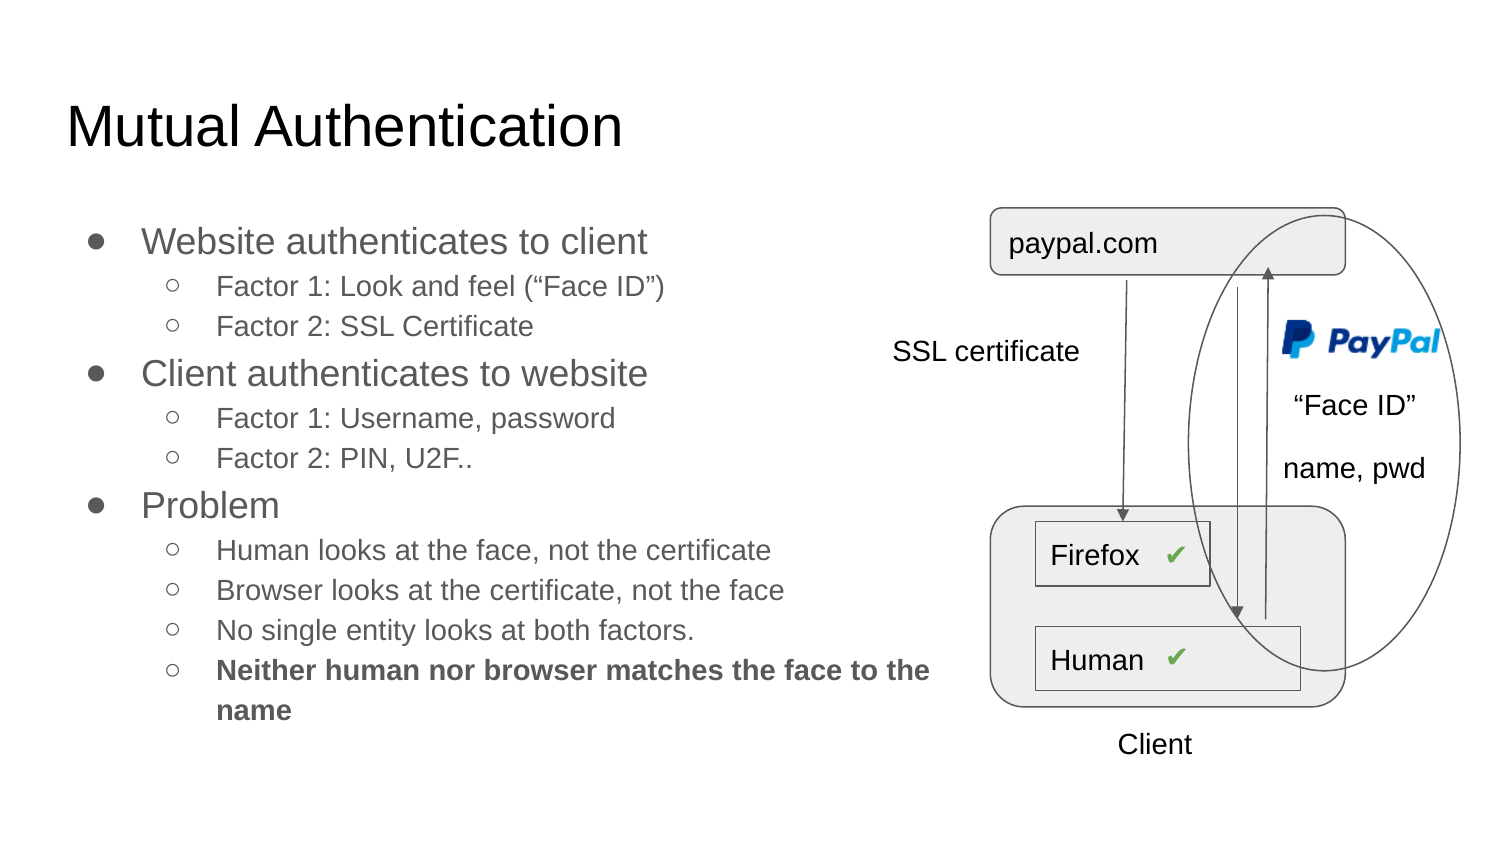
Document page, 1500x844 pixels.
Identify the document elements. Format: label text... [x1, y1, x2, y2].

text_box paypal.com [990, 207, 1346, 275]
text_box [1265, 266, 1464, 620]
text_box Client [977, 695, 1333, 790]
list Website authenticates to client Factor 1: Look and feel (“Face ID”) Factor 2: SSL Certificate Client authenticates to website Factor 1: Username, password Factor 2: PIN, U2F.. Problem Human looks at the face, not the certificate Browser looks at the certificate, not the face No single entity looks at both factors. Neither human nor browser matches the face to the name [51, 195, 991, 808]
text_box [1226, 215, 1409, 285]
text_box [1149, 286, 1475, 691]
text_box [866, 280, 1214, 589]
title Mutual Authentication [51, 72, 1449, 167]
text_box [990, 597, 1346, 708]
